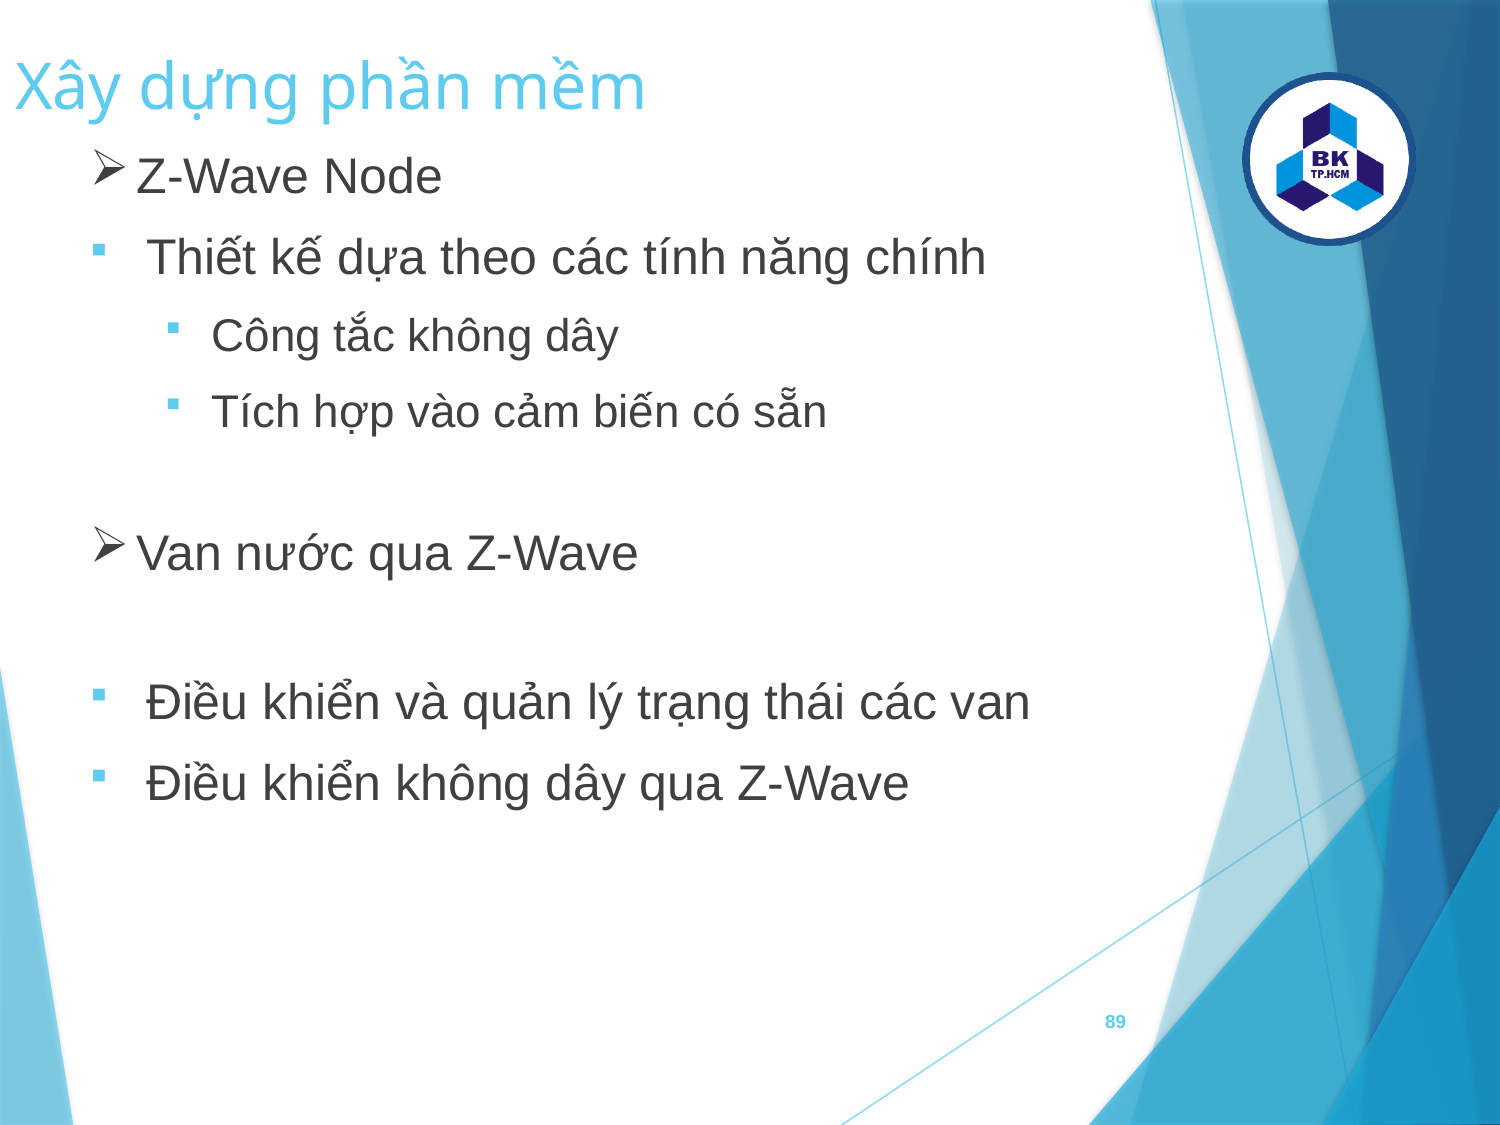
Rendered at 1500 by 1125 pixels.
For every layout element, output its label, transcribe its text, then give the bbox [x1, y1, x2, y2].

text_box Van nước qua Z-Wave [74, 513, 912, 589]
picture [1242, 72, 1416, 246]
slide_number 89 [1057, 991, 1142, 1051]
text_box Xây dựng phần mềm [0, 37, 1175, 130]
text_box Z-Wave Node [74, 135, 912, 211]
text_box Điều khiển và quản lý trạng thái các van Điều khiển không dây qua Z-Wave [75, 662, 1117, 946]
text_box Thiết kế dựa theo các tính năng chính Công tắc không dây Tích hợp vào cảm biến có sẵn [75, 217, 1117, 500]
